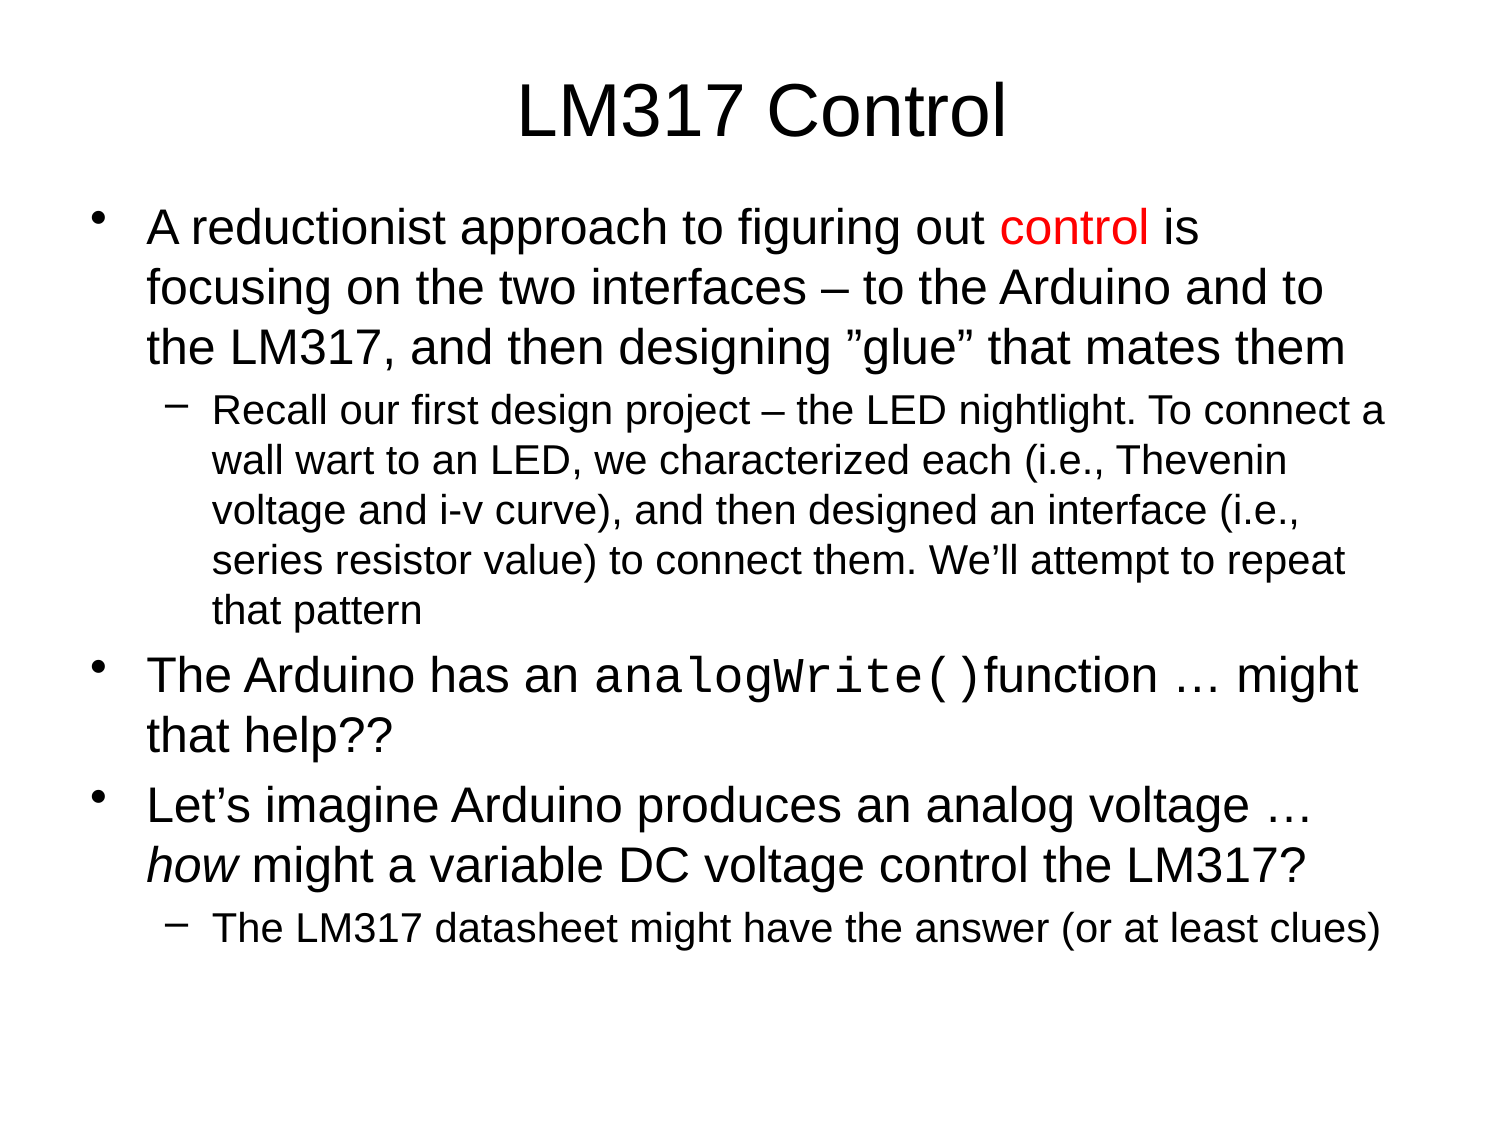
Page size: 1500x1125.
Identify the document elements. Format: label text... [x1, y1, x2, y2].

title LM317 Control [125, 12, 1400, 186]
list A reductionist approach to figuring out control is focusing on the two interfaces – to the Arduino and to the LM317, and then designing ”glue” that mates them Recall our first design project – the LED nightlight. To connect a wall wart to an LED, we characterized each (i.e., Thevenin voltage and i-v curve), and then designed an interface (i.e., series resistor value) to connect them. We’ll attempt to repeat that pattern The Arduino has an analogWrite()function … might that help?? Let’s imagine Arduino produces an analog voltage … how might a variable DC voltage control the LM317? The LM317 datasheet might have the answer (or at least clues) [75, 186, 1403, 1103]
